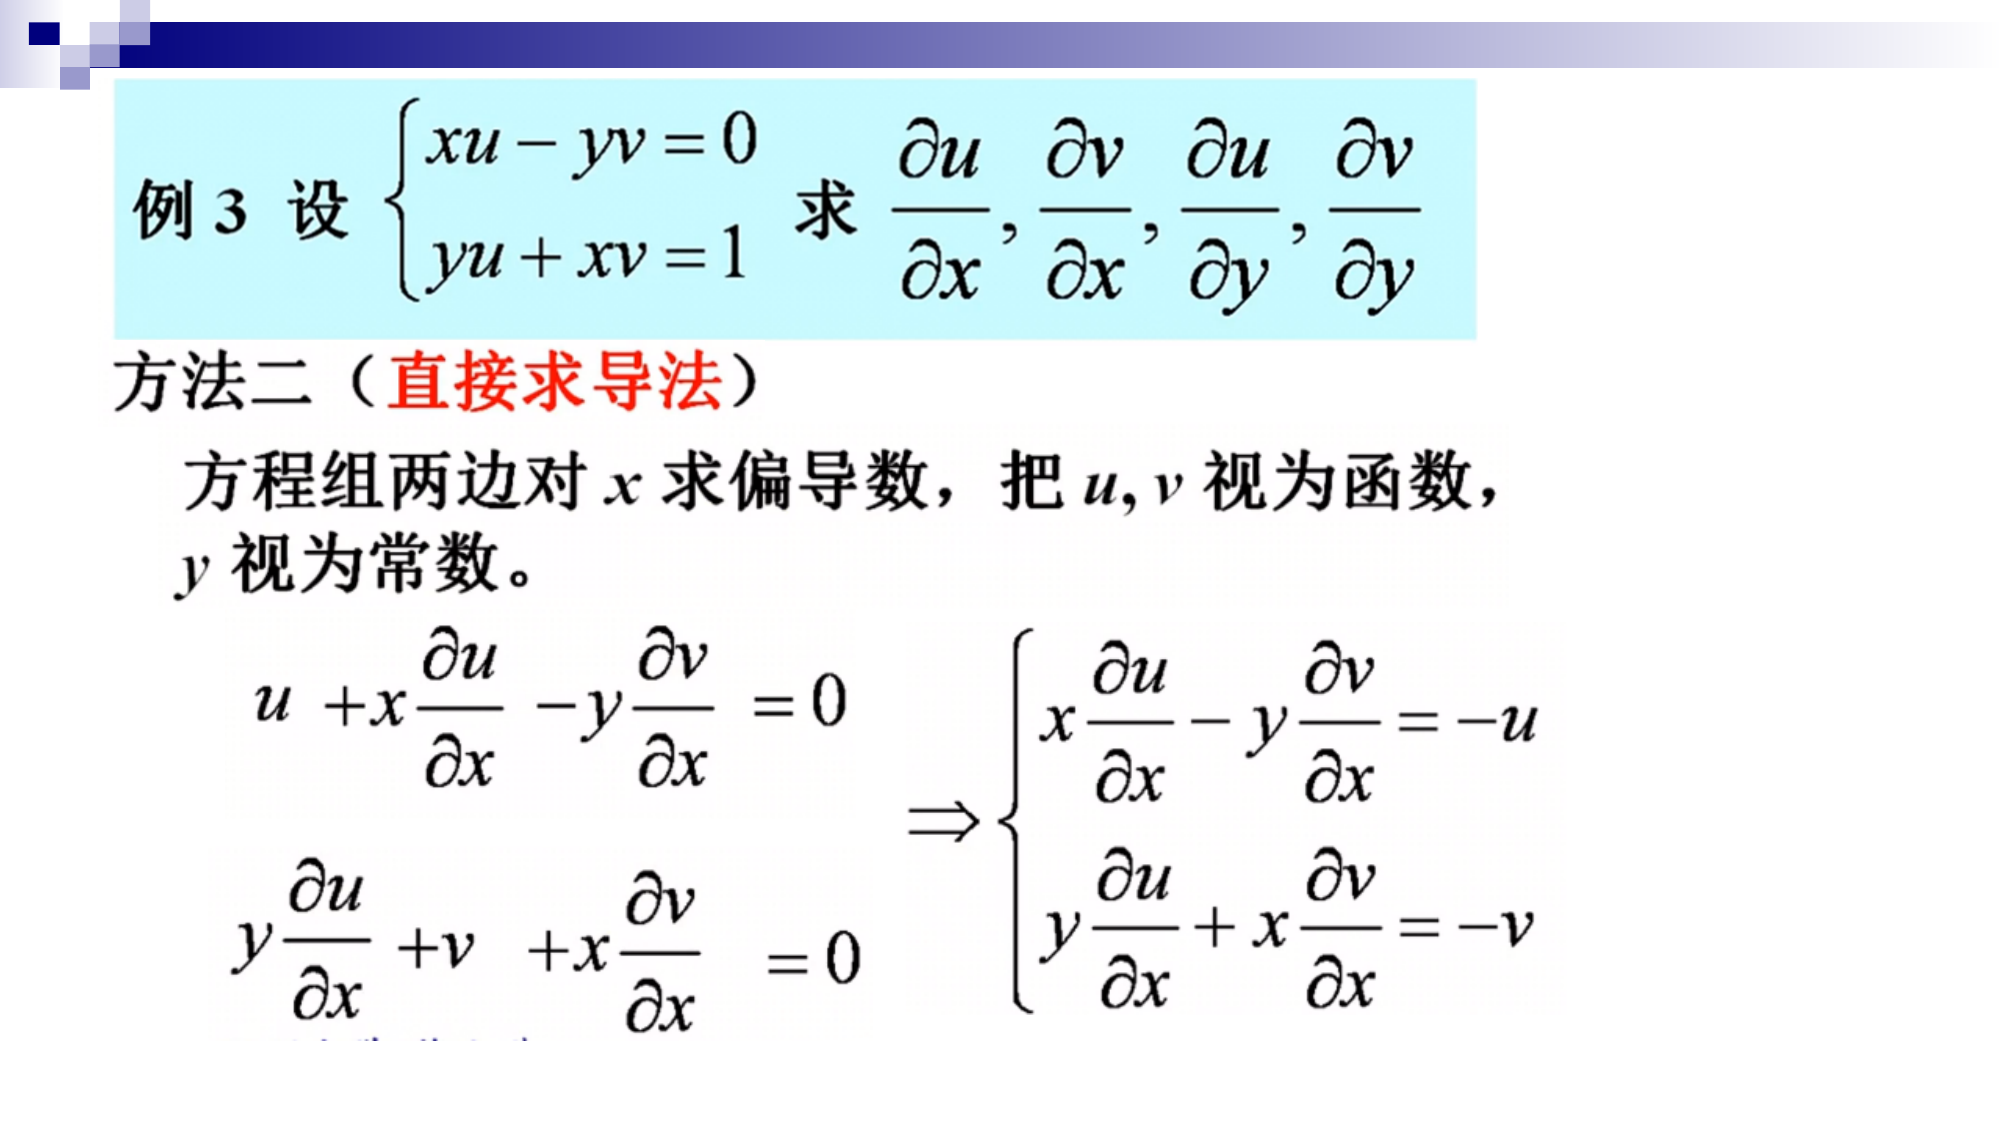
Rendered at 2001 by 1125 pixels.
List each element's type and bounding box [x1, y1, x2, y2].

picture [208, 846, 873, 1041]
picture [905, 622, 1567, 1015]
picture [98, 78, 1509, 819]
